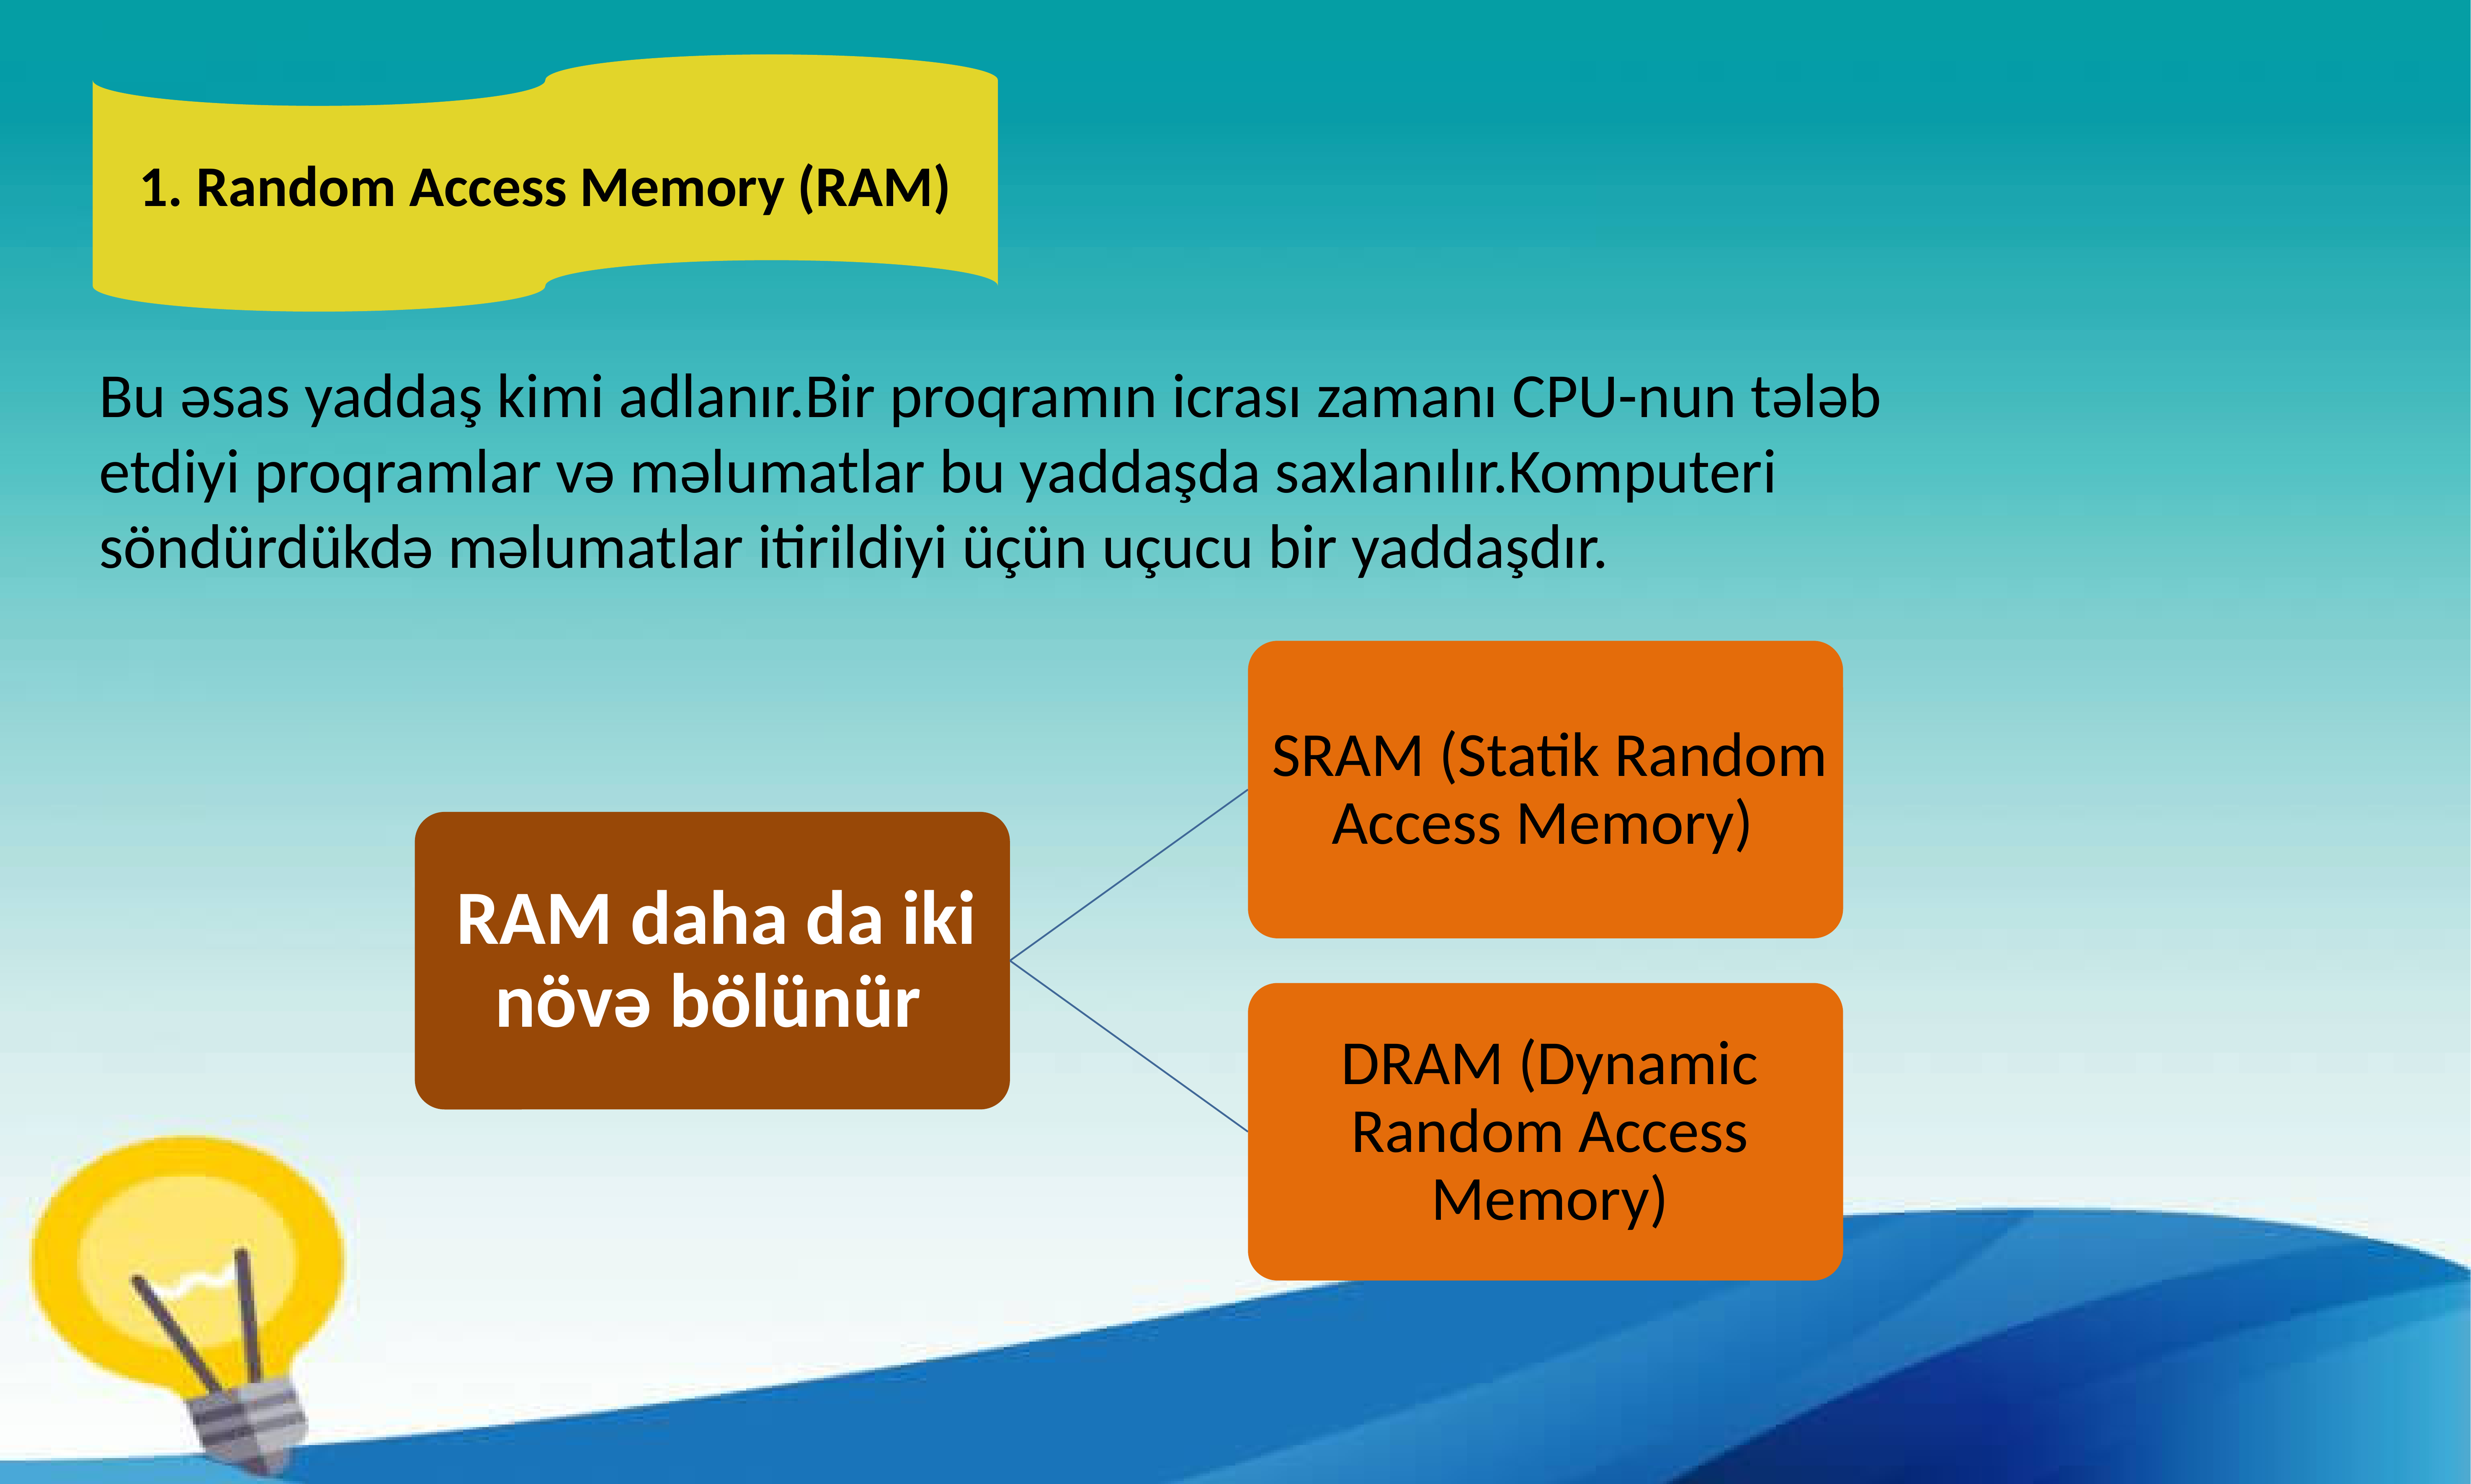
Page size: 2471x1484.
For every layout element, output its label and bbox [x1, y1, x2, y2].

picture [0, 0, 2471, 1484]
text_box [414, 504, 1844, 1417]
